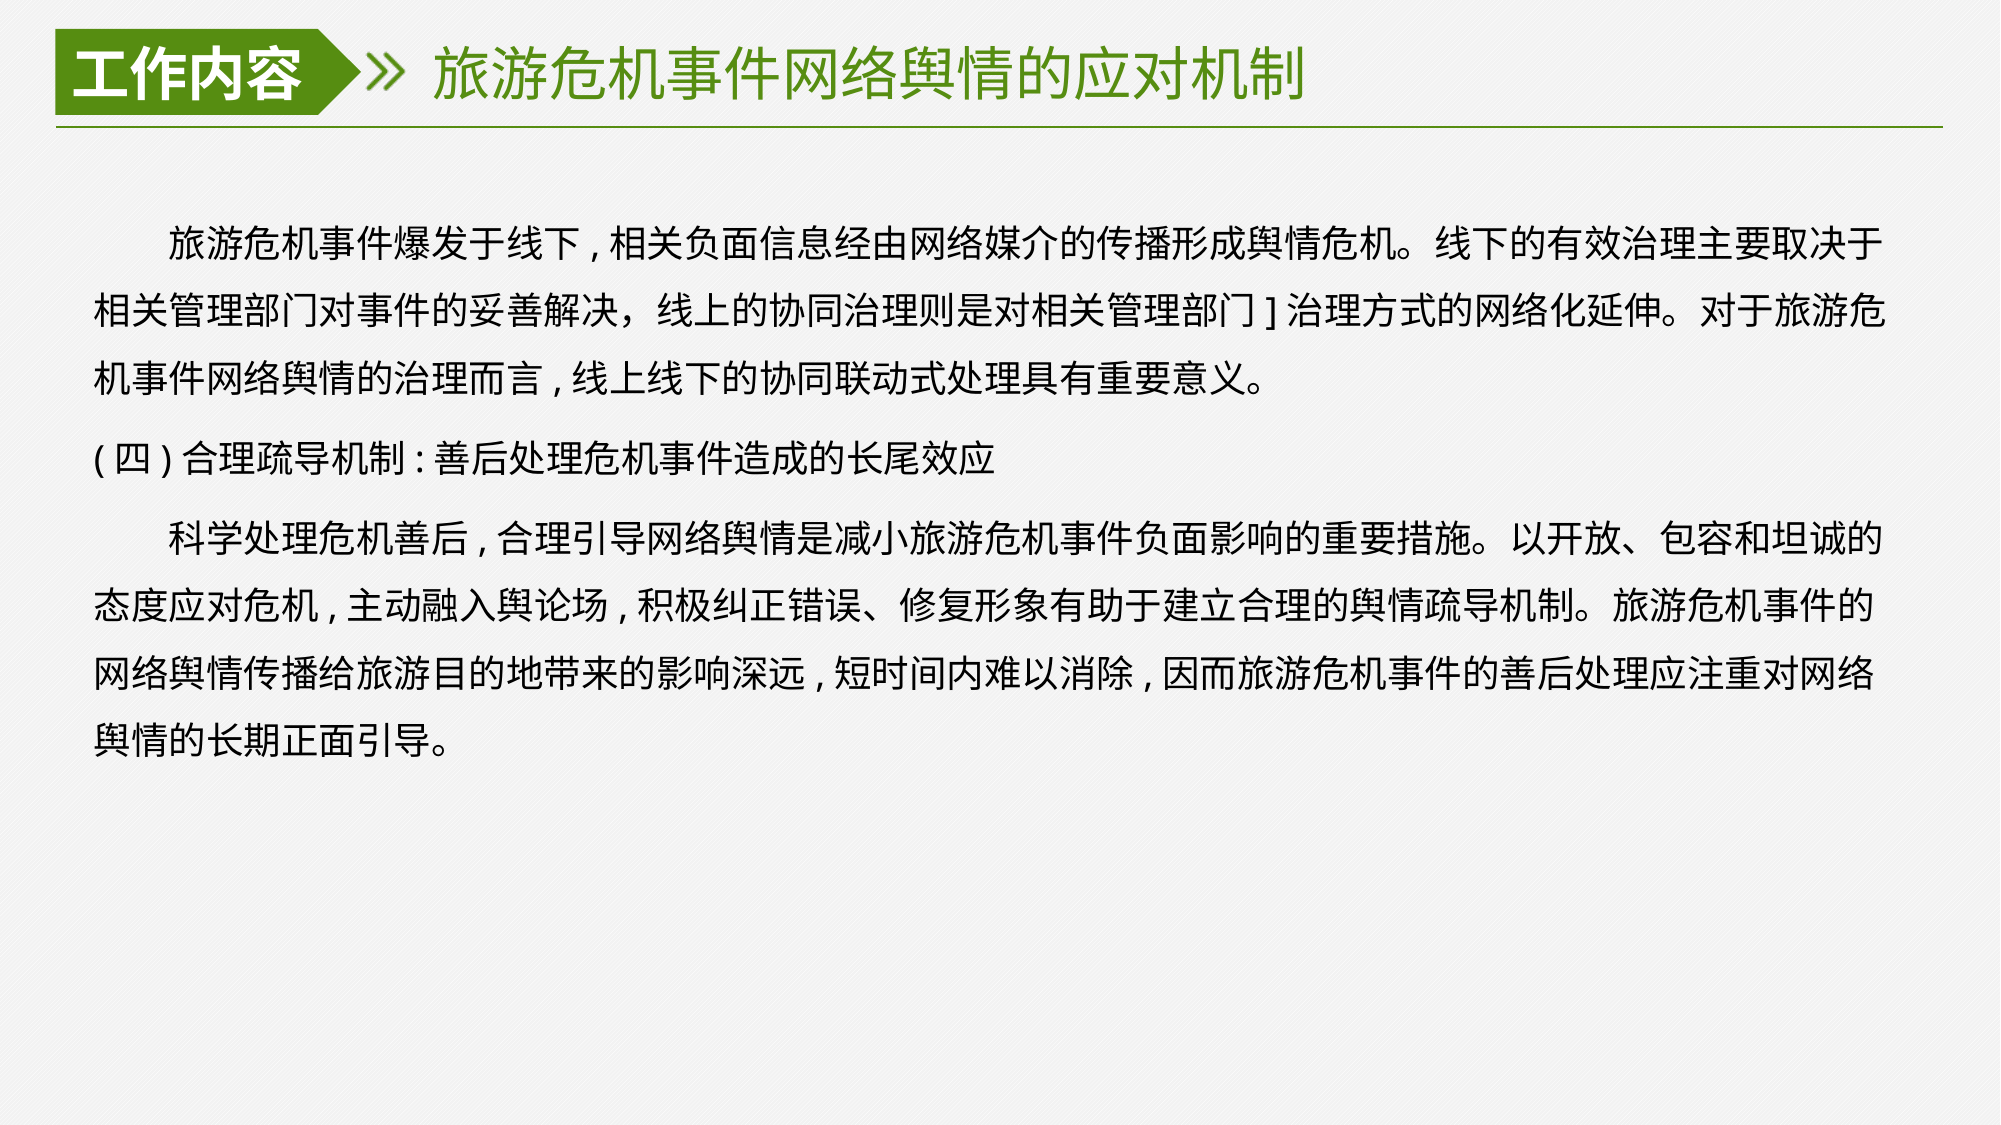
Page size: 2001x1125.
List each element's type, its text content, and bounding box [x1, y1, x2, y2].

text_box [55, 28, 1944, 127]
text_box 旅游危机事件爆发于线下,相关负面信息经由网络媒介的传播形成舆情危机。线下的有效治理主要取决于相关管理部门对事件的妥善解决，线上的协同治理则是对相关管理部门]治理方式的网络化延伸。对于旅游危机事件网络舆情的治理而言,线上线下的协同联动式处理具有重要意义。 (四)合理疏导机制:善后处理危机事件造成的长尾效应 科学处理危机善后,合理引导网络舆情是减小旅游危机事件负面影响的重要措施。以开放、包容和坦诚的态度应对危机,主动融入舆论场,积极纠正错误、修复形象有助于建立合理的舆情疏导机制。旅游危机事件的网络舆情传播给旅游目的地带来的影响深远,短时间内难以消除,因而旅游危机事件的善后处理应注重对网络舆情的长期正面引导。 [79, 189, 1904, 770]
